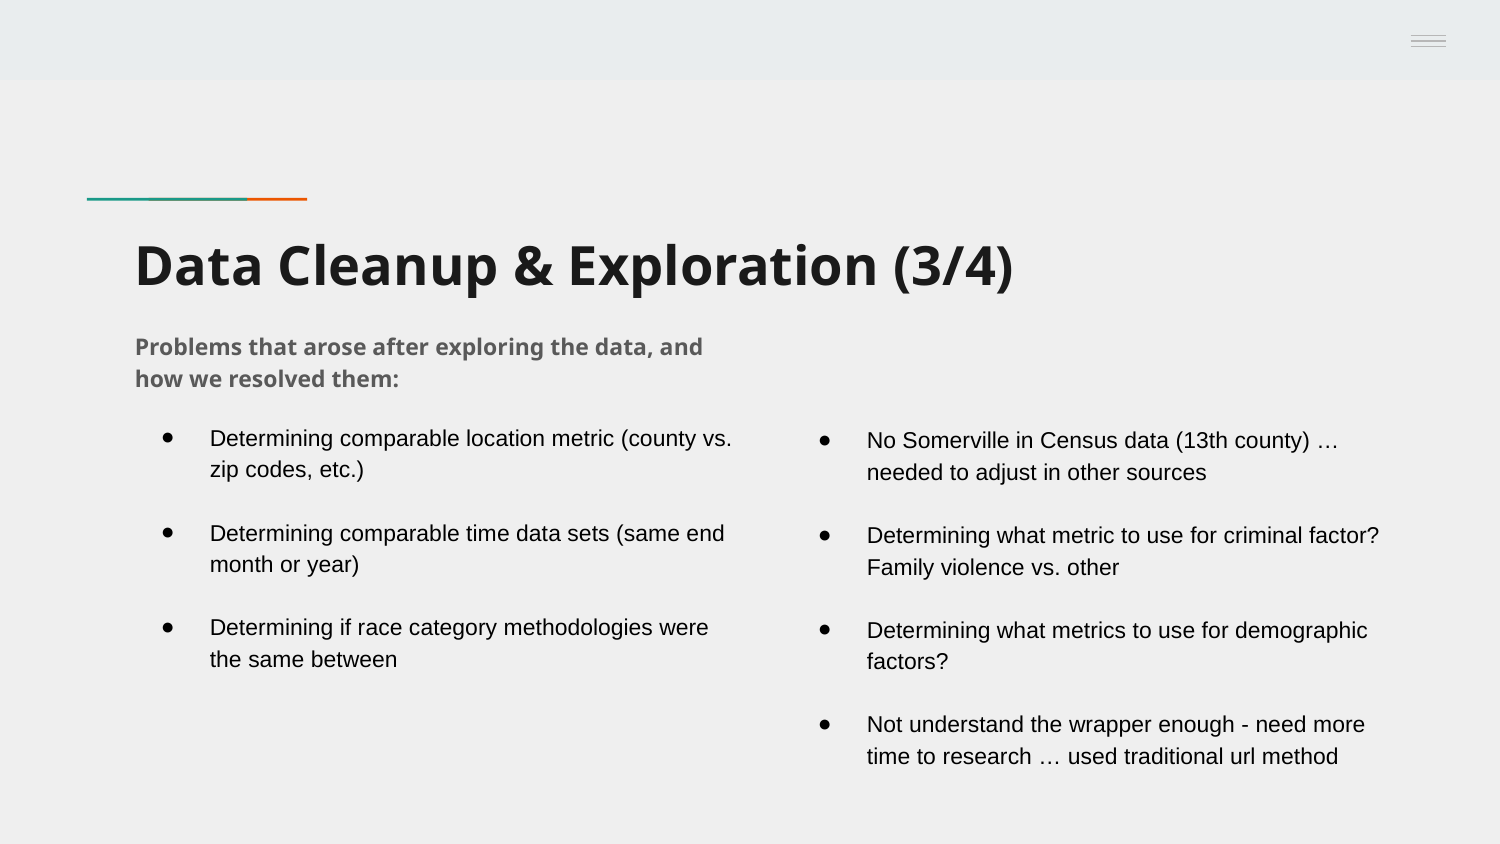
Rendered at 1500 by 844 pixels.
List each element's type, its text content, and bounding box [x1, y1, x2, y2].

list Problems that arose after exploring the data, and how we resolved them: Determining comparable location metric (county vs. zip codes, etc.) Determining comparable time data sets (same end month or year) Determining if race category methodologies were the same between [119, 313, 759, 657]
list No Somerville in Census data (13th county) … needed to adjust in other sources Determining what metric to use for criminal factor? Family violence vs. other Determining what metrics to use for demographic factors? Not understand the wrapper enough - need more time to research … used traditional url method [776, 348, 1416, 691]
title Data Cleanup & Exploration (3/4) [119, 216, 1312, 315]
